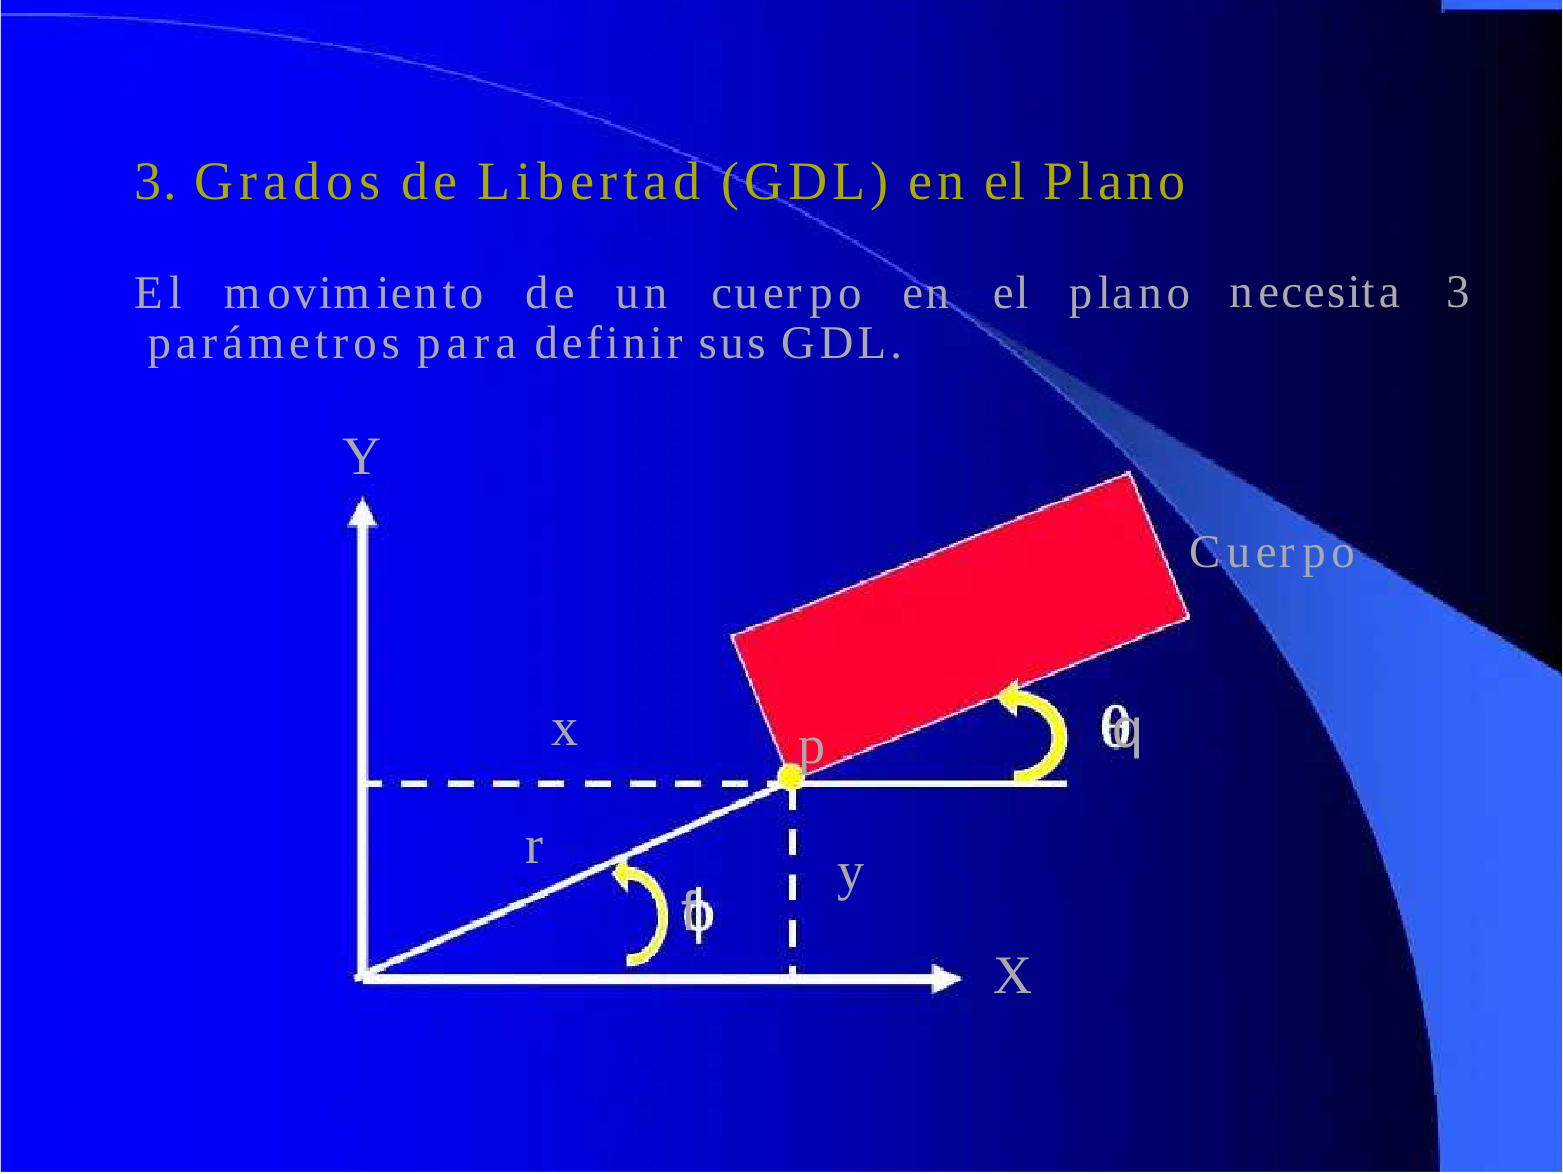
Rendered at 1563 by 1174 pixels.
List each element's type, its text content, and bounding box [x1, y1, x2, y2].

text_box q [1110, 690, 1147, 759]
text_box x [548, 689, 584, 757]
text_box [0, 0, 1563, 1172]
title 3. Grados de Libertad (GDL) en el Plano [132, 142, 1196, 342]
text_box p [792, 678, 869, 783]
text_box Cuerpo [1187, 518, 1360, 577]
text_box Y [340, 418, 389, 486]
text_box f [679, 872, 716, 941]
text_box necesita 3 [1227, 258, 1473, 317]
text_box y [835, 832, 870, 901]
text_box r [522, 806, 555, 875]
text_box El movimiento de un cuerpo en el plano parámetros para definir sus GDL. [132, 258, 1194, 368]
text_box X [991, 936, 1040, 1005]
